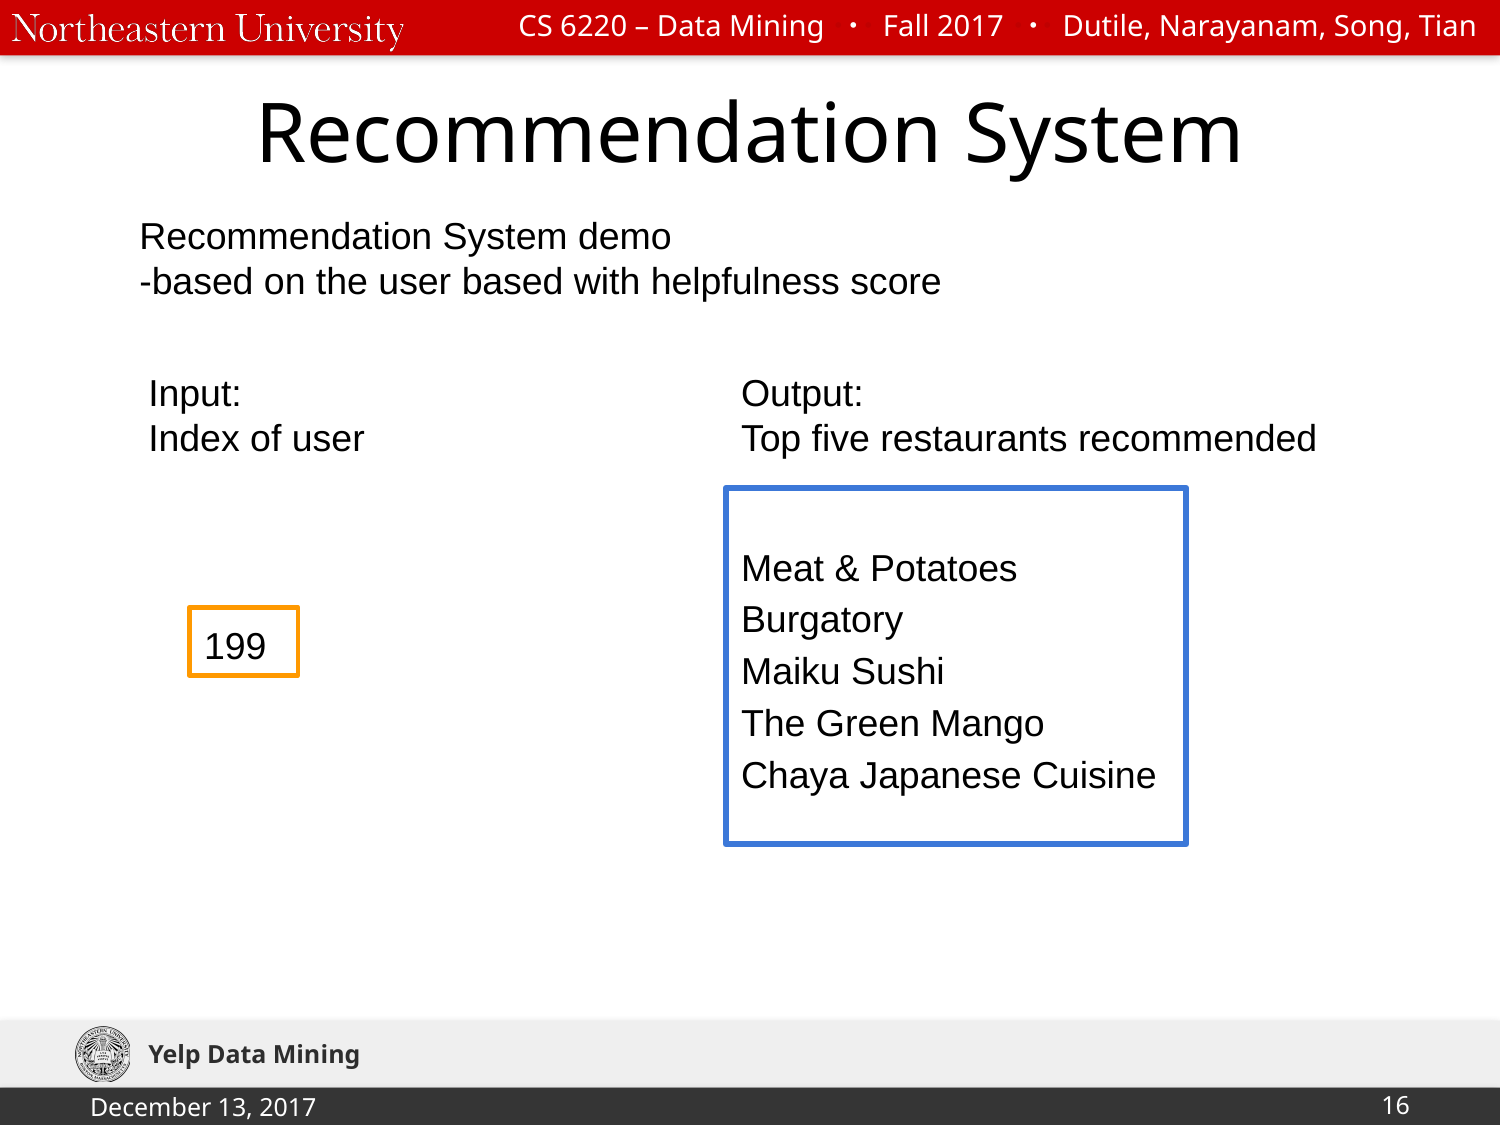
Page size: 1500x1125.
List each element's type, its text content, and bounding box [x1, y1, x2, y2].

text_box Meat & Potatoes Burgatory Maiku Sushi The Green Mango Chaya Japanese Cuisine [725, 488, 1187, 845]
text_box Output: Top five restaurants recommended [726, 353, 1444, 499]
title Recommendation System [75, 80, 1425, 179]
picture [75, 1026, 130, 1082]
text_box Recommendation System demo -based on the user based with helpfulness score [124, 197, 1269, 367]
text_box 199 [189, 607, 298, 676]
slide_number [75, 1087, 451, 1125]
footer Yelp Data Mining [133, 1029, 1425, 1079]
text_box Input: Index of user [133, 353, 408, 499]
slide_number ‹#› [1245, 1087, 1425, 1125]
picture [11, 14, 404, 53]
